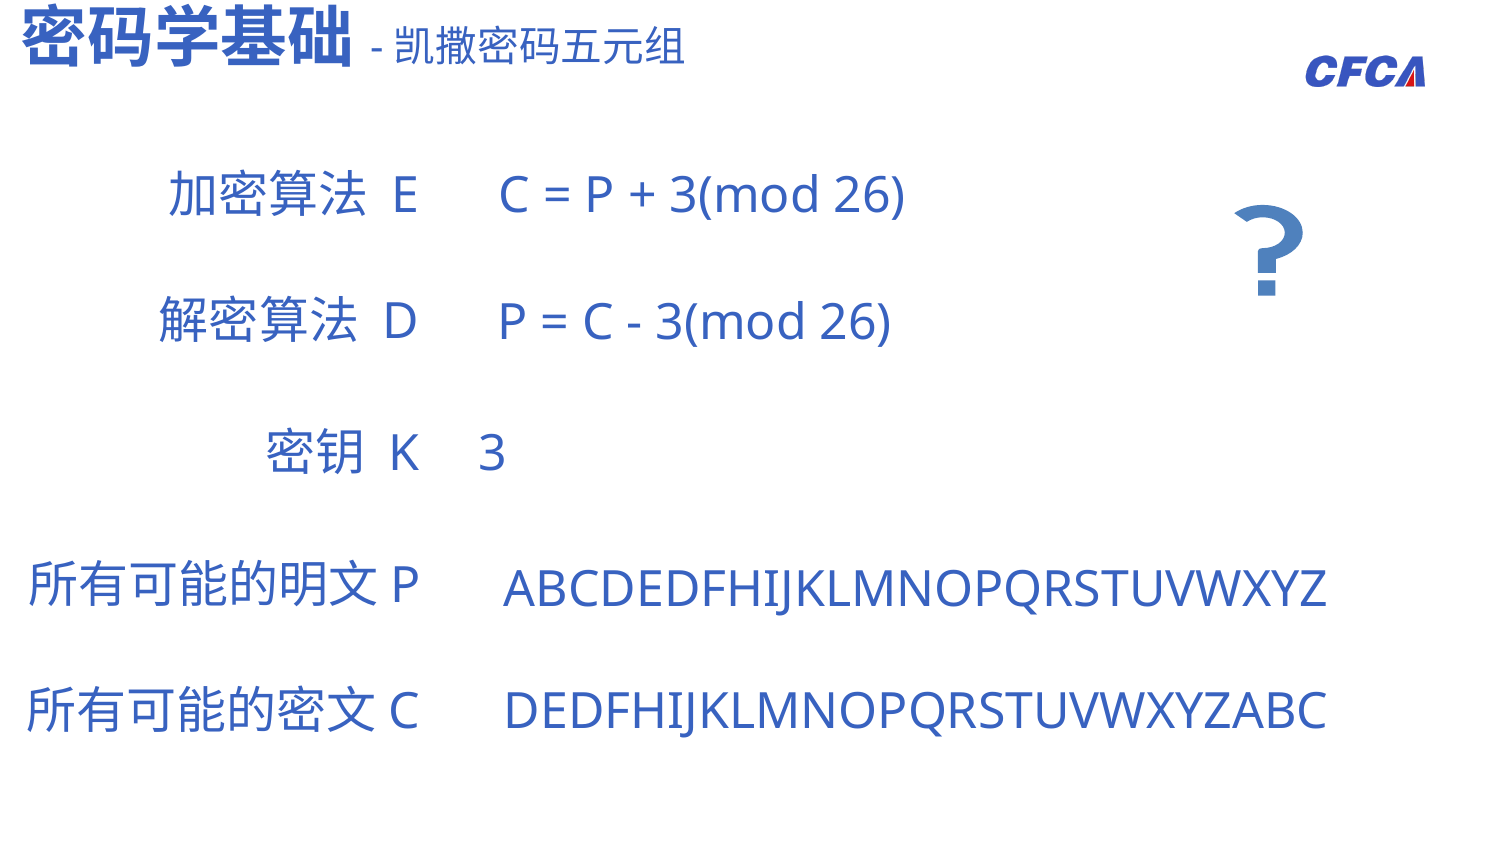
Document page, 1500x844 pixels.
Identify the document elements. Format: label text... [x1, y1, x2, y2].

text_box 所有可能的明文P [28, 552, 421, 613]
text_box ABCDEDFHIJKLMNOPQRSTUVWXYZ [503, 555, 1329, 616]
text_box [1233, 204, 1303, 297]
text_box 3 [478, 420, 508, 481]
picture [1305, 55, 1425, 87]
text_box DEDFHIJKLMNOPQRSTUVWXYZABC [503, 678, 1329, 739]
text_box C = P + 3(mod 26) [498, 162, 907, 223]
text_box 解密算法 D [158, 288, 419, 349]
text_box P = C - 3(mod 26) [497, 289, 893, 350]
text_box 所有可能的密文C [26, 678, 420, 739]
text_box 密钥 K [265, 420, 420, 481]
text_box 密码学基础-凯撒密码五元组 [5, 0, 852, 70]
text_box 加密算法 E [168, 162, 420, 223]
